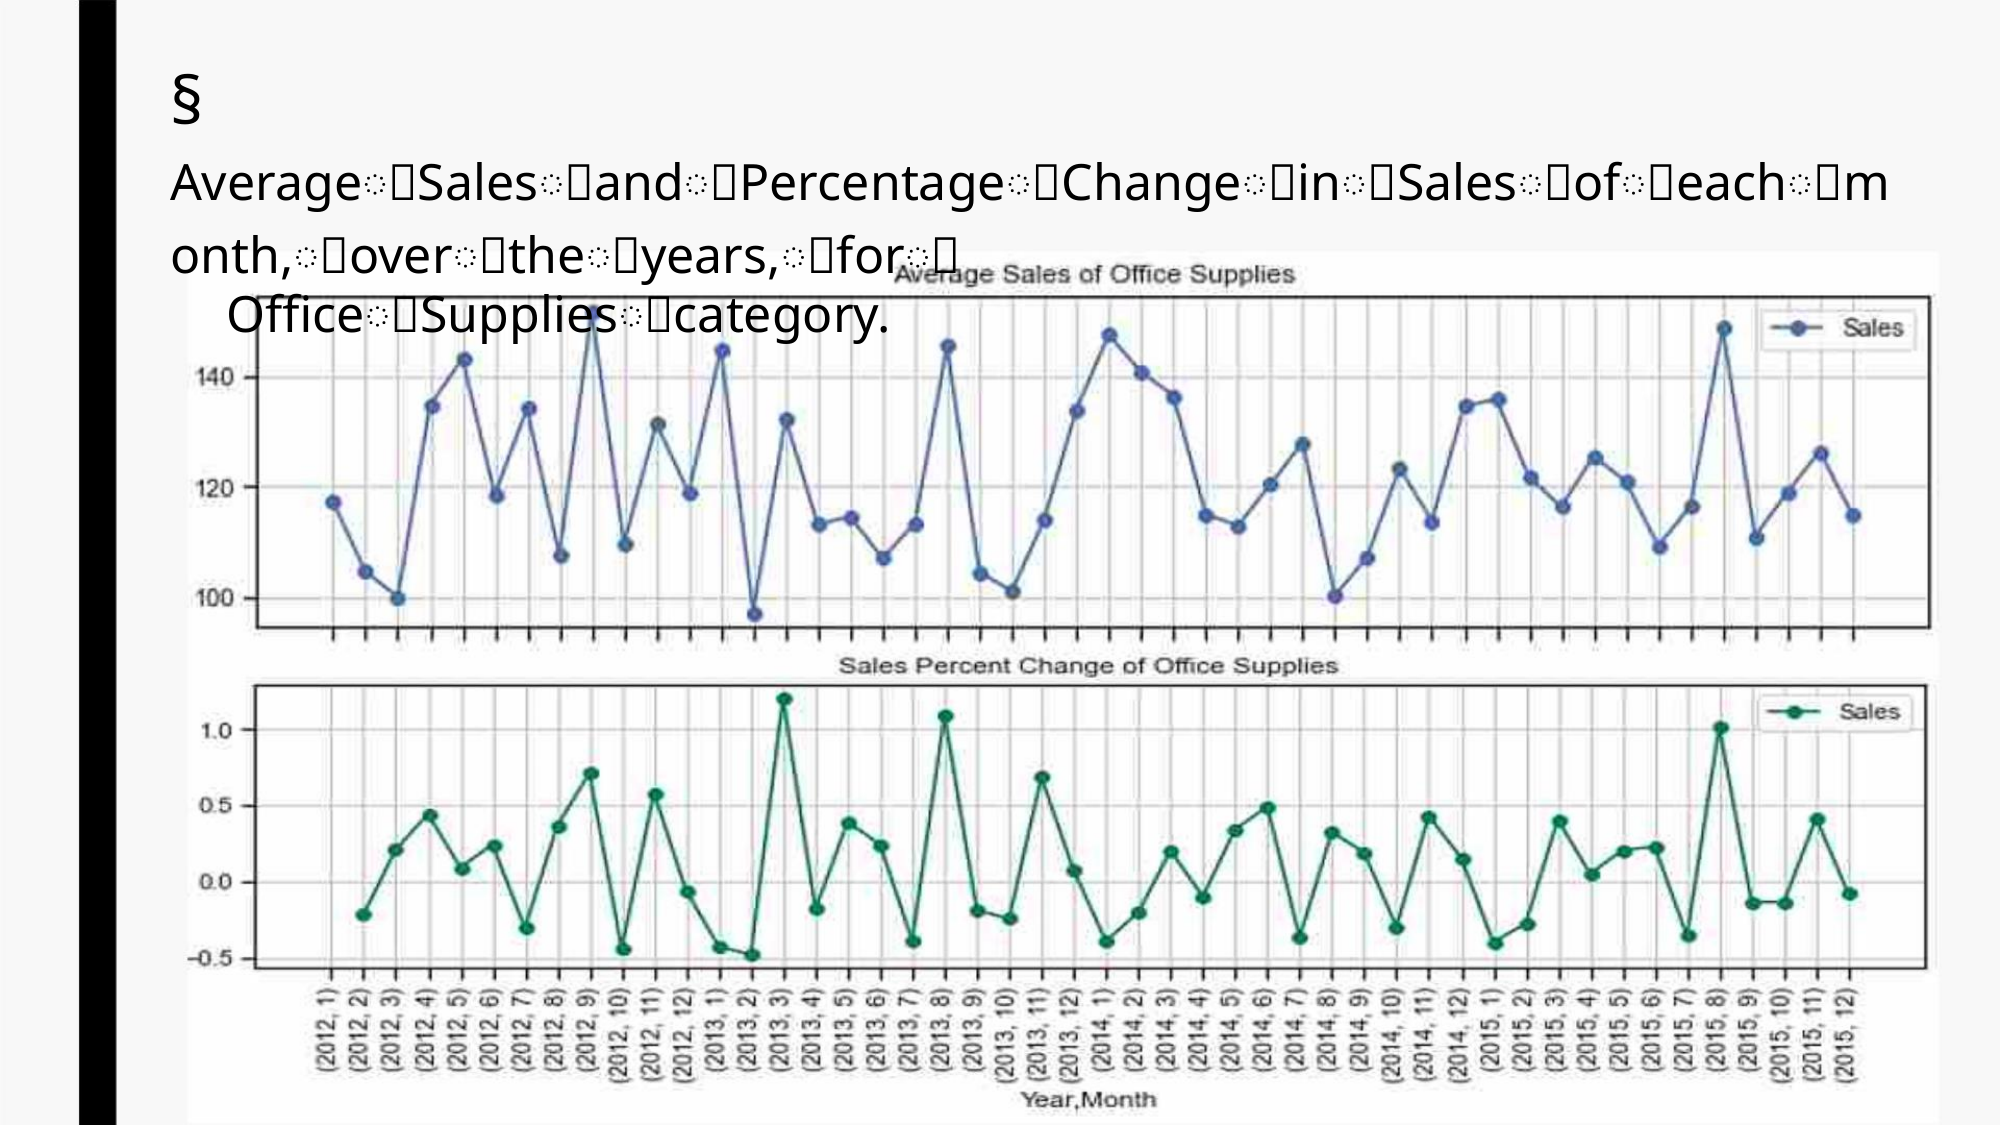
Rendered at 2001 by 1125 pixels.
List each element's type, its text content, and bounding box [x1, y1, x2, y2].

text_box [0, 0, 2000, 1125]
text_box § AverageꢀSalesꢀandꢀPercentageꢀChangeꢀinꢀSalesꢀofꢀeachꢀmonth,ꢀoverꢀtheꢀyears,ꢀforꢀ OfficeꢀSuppliesꢀcategory. [169, 64, 1901, 343]
